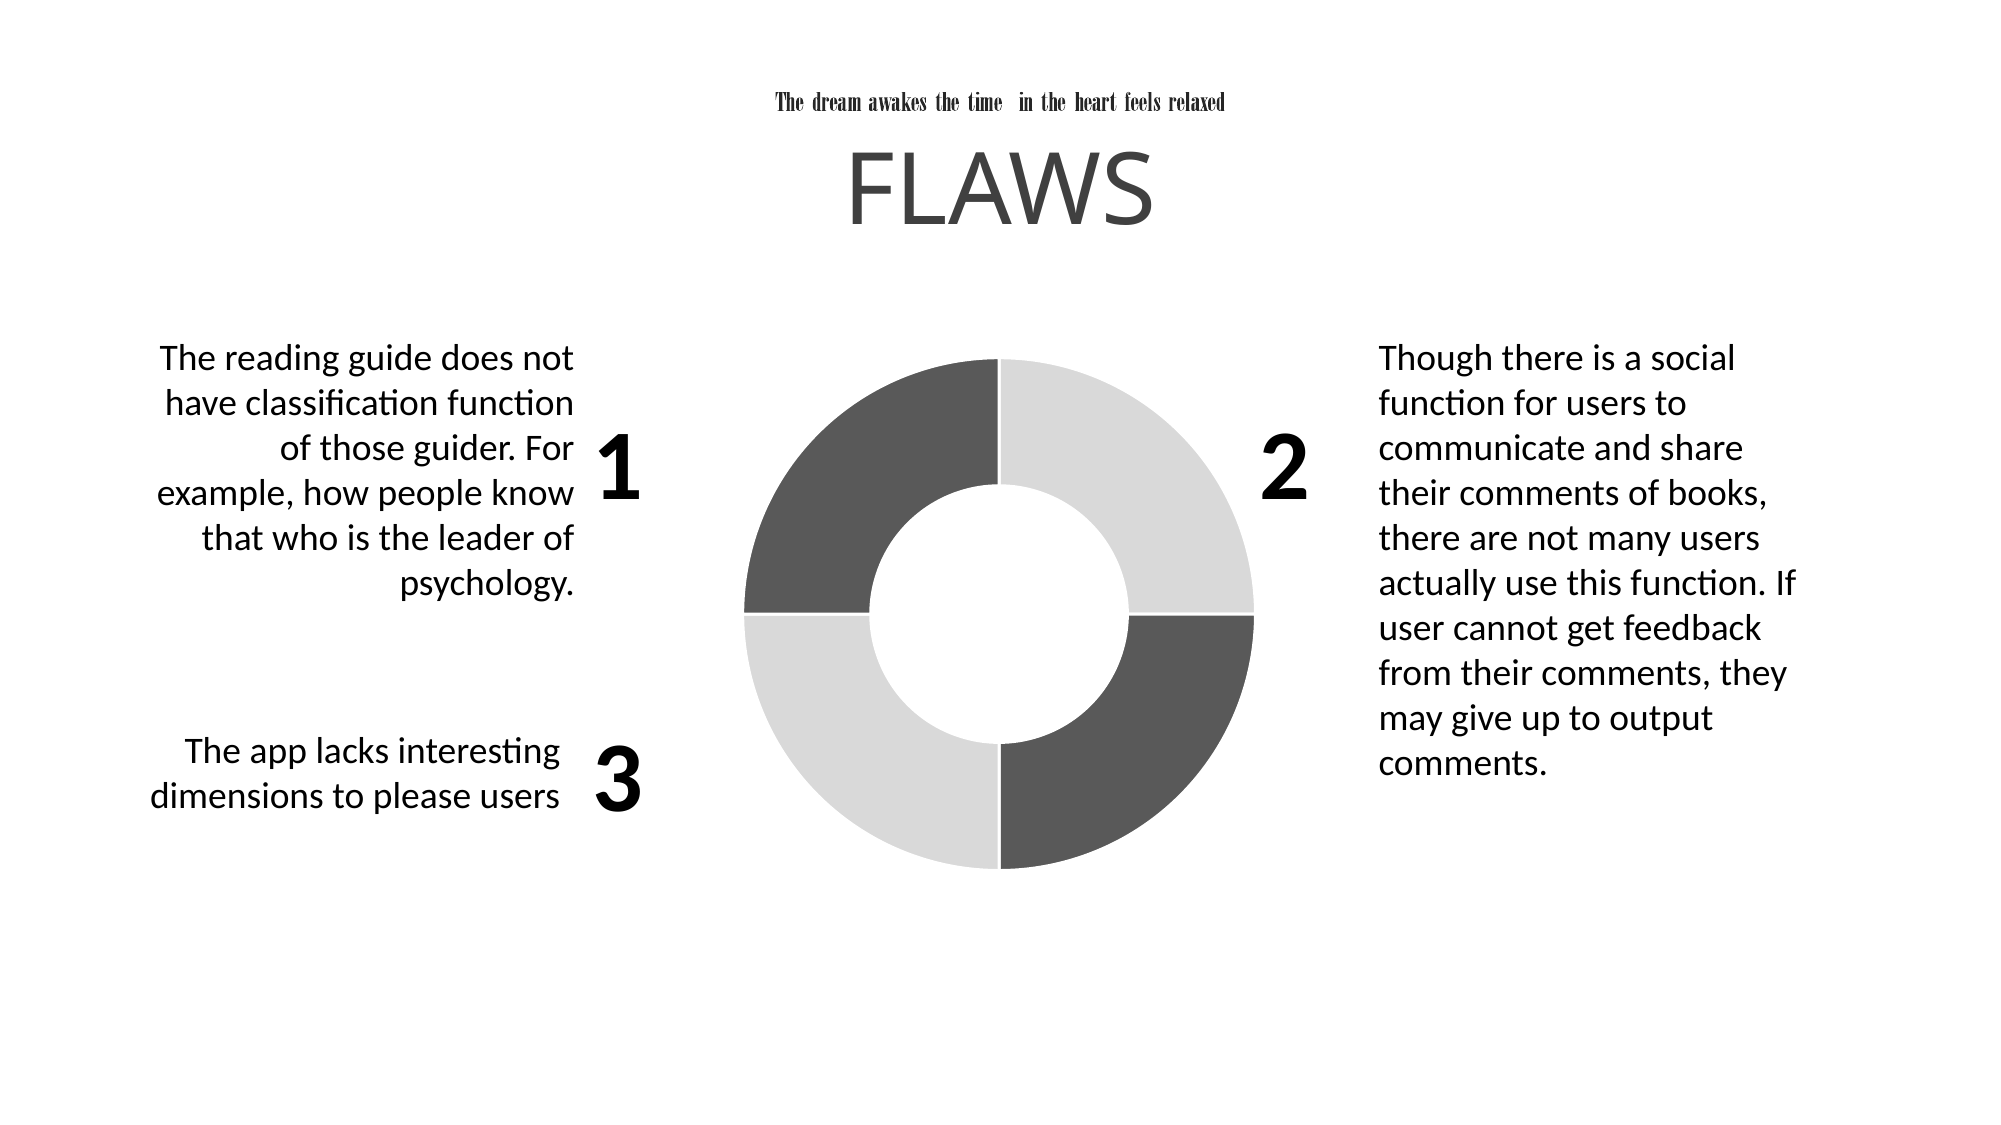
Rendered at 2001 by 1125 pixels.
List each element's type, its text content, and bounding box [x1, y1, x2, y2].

text_box FLAWS [592, 117, 1408, 253]
text_box [1167, 91, 1226, 113]
text_box [868, 91, 928, 113]
text_box [774, 91, 805, 113]
text_box [1017, 90, 1034, 112]
text_box The app lacks interesting dimensions to please users [125, 718, 567, 824]
text_box [811, 91, 863, 113]
text_box [1039, 91, 1067, 113]
text_box The reading guide does not have classification function of those guider. For example, how people know that who is the leader of psychology. [139, 325, 590, 611]
text_box [934, 91, 960, 113]
text_box Though there is a social function for users to communicate and share their comments of books, there are not many users actually use this function. If user cannot get feedback from their comments, they may give up to output comments. [1363, 325, 1814, 791]
chart [567, 346, 1431, 882]
text_box [1123, 90, 1162, 113]
text_box [966, 90, 1003, 113]
text_box [1073, 91, 1119, 113]
